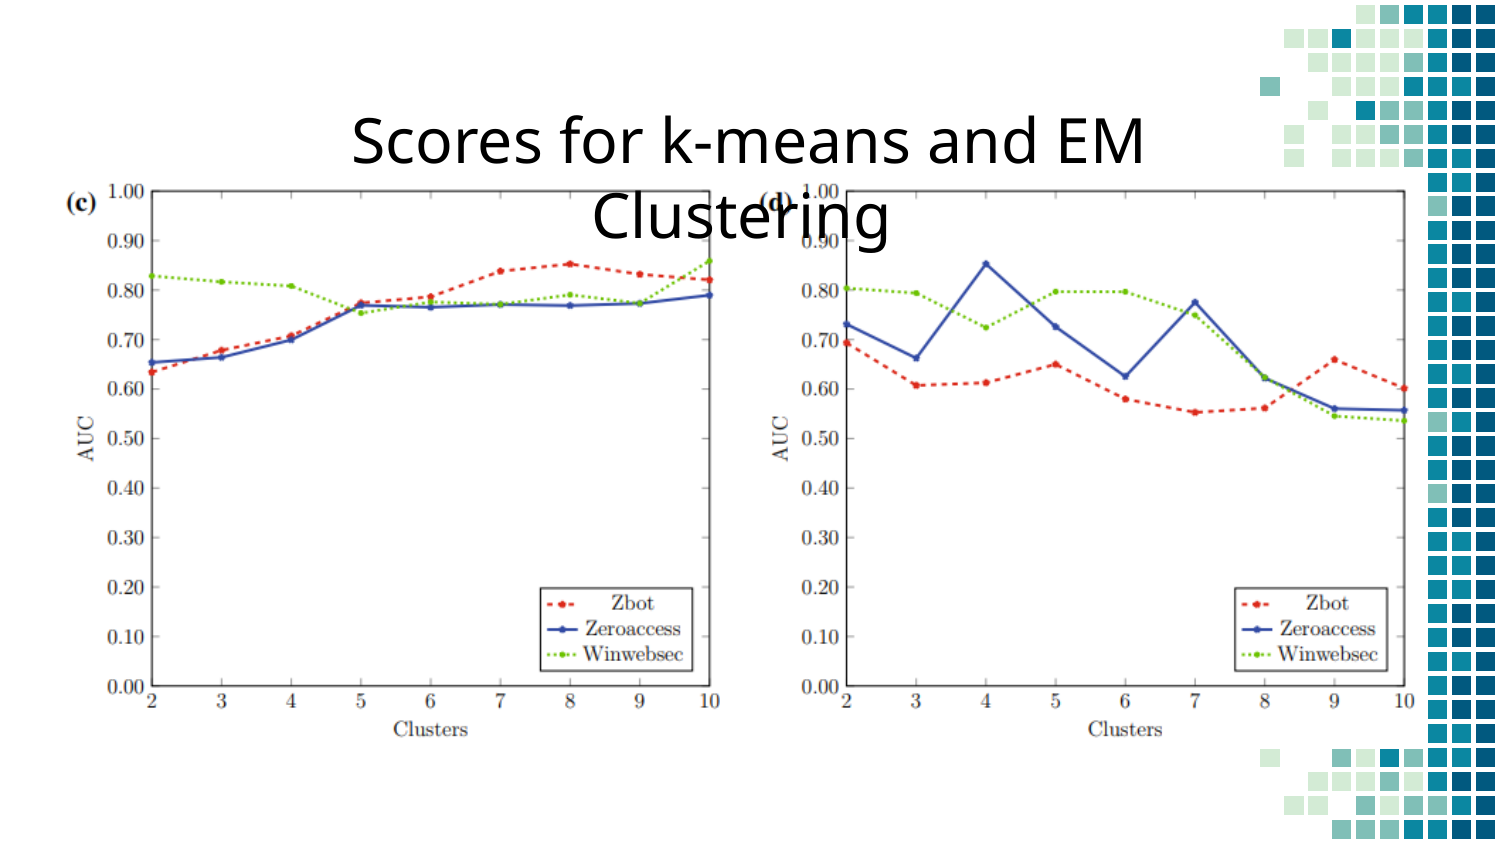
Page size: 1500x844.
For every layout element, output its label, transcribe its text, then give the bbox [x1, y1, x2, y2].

picture [47, 167, 1428, 749]
text_box Scores for k-means and EM Clustering [207, 86, 1292, 157]
